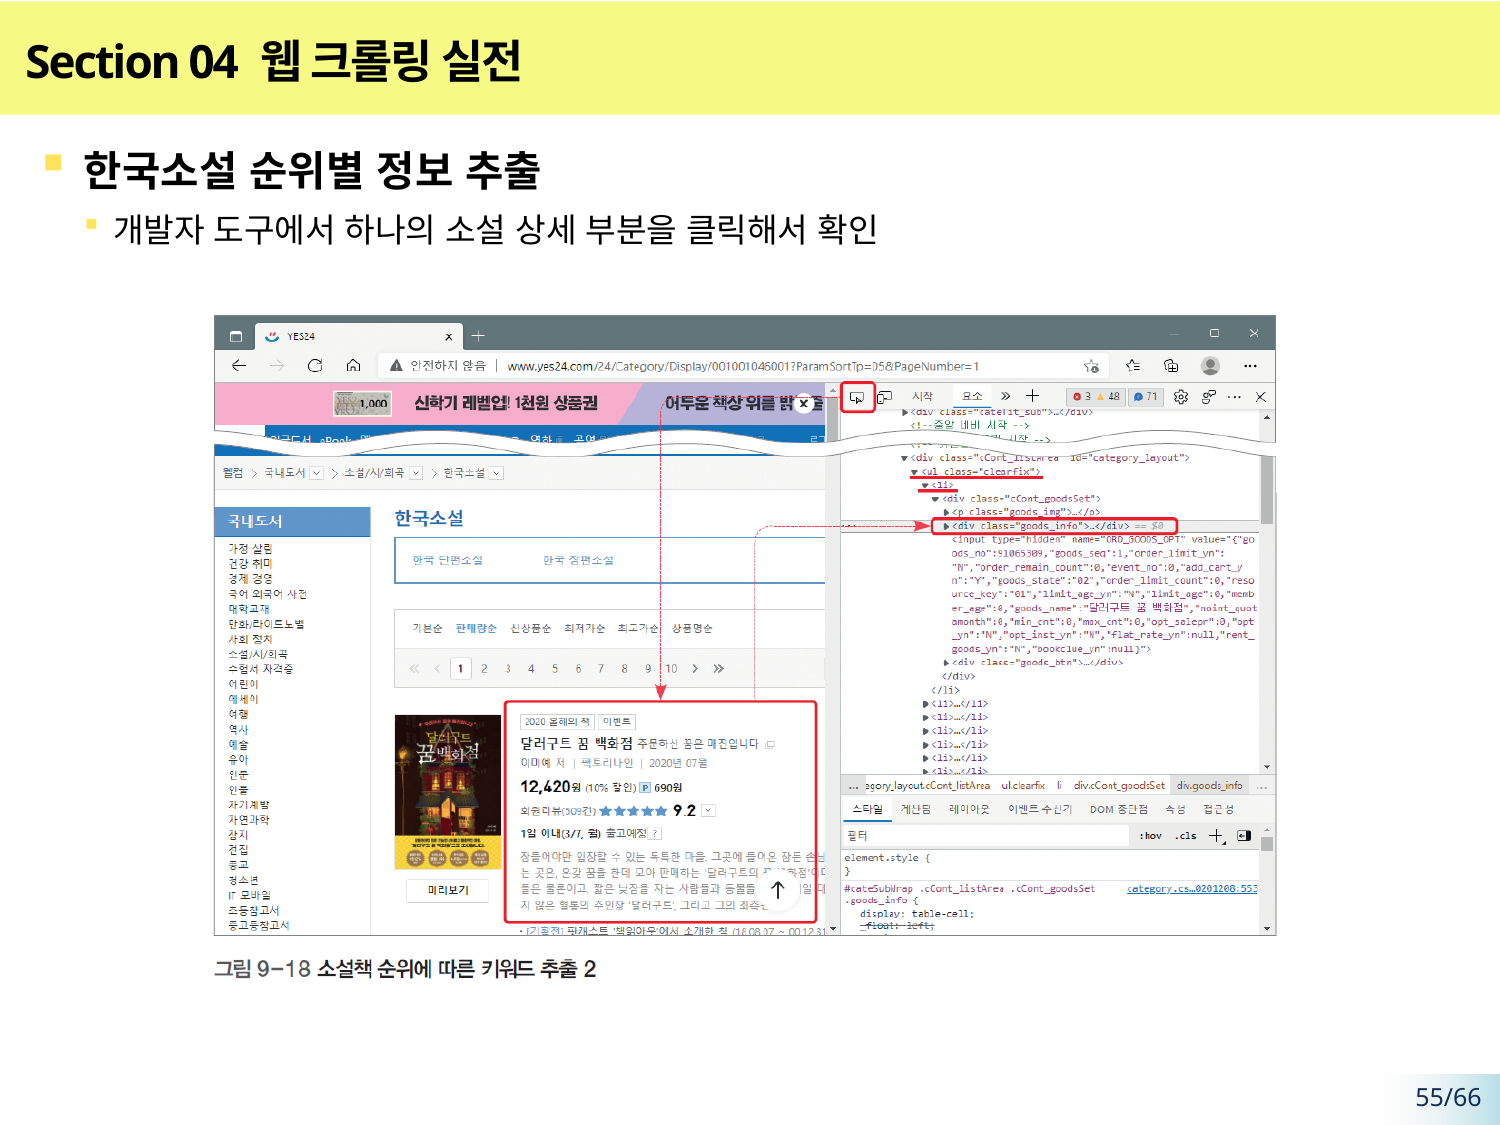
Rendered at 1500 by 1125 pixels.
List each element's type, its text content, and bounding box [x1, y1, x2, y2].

list 한국소설 순위별 정보 추출 개발자 도구에서 하나의 소설 상세 부분을 클릭해서 확인 [10, 126, 1481, 1057]
picture [203, 306, 1297, 989]
title Section 04 웹 크롤링 실전 [10, 21, 1288, 99]
